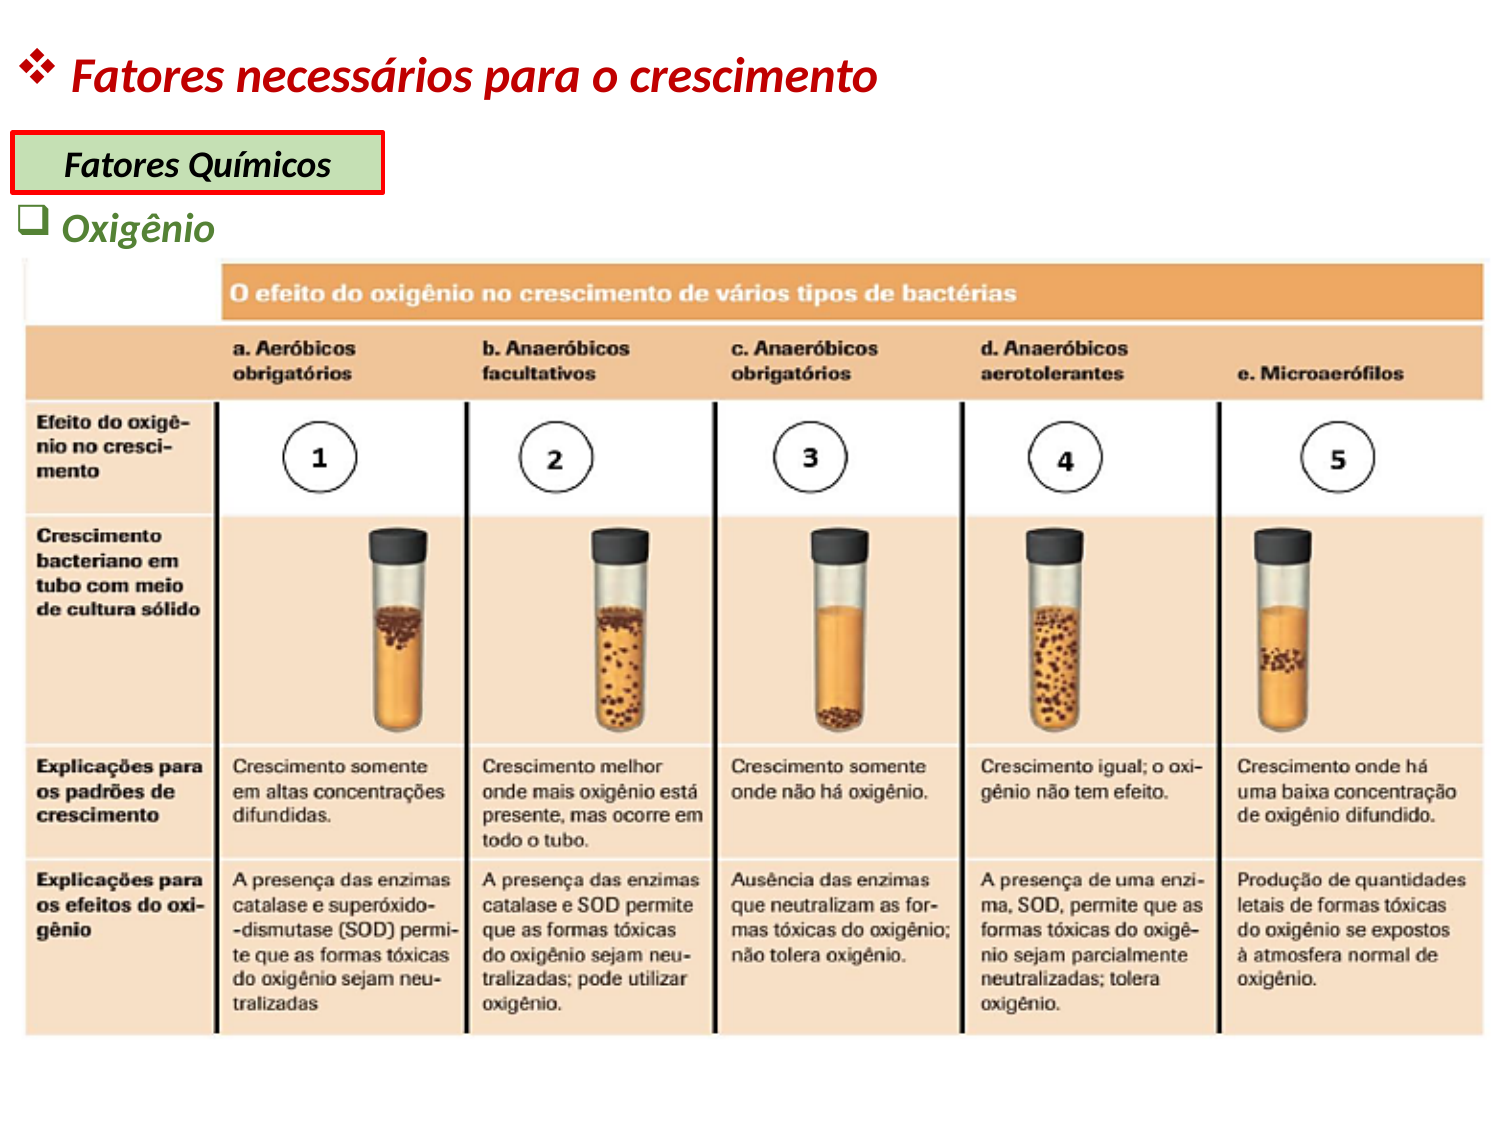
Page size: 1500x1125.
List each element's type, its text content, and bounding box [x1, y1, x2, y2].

picture [7, 247, 1500, 1053]
text_box Oxigênio [0, 193, 638, 258]
text_box Fatores Químicos [12, 132, 384, 193]
text_box Fatores necessários para o crescimento [0, 35, 920, 110]
